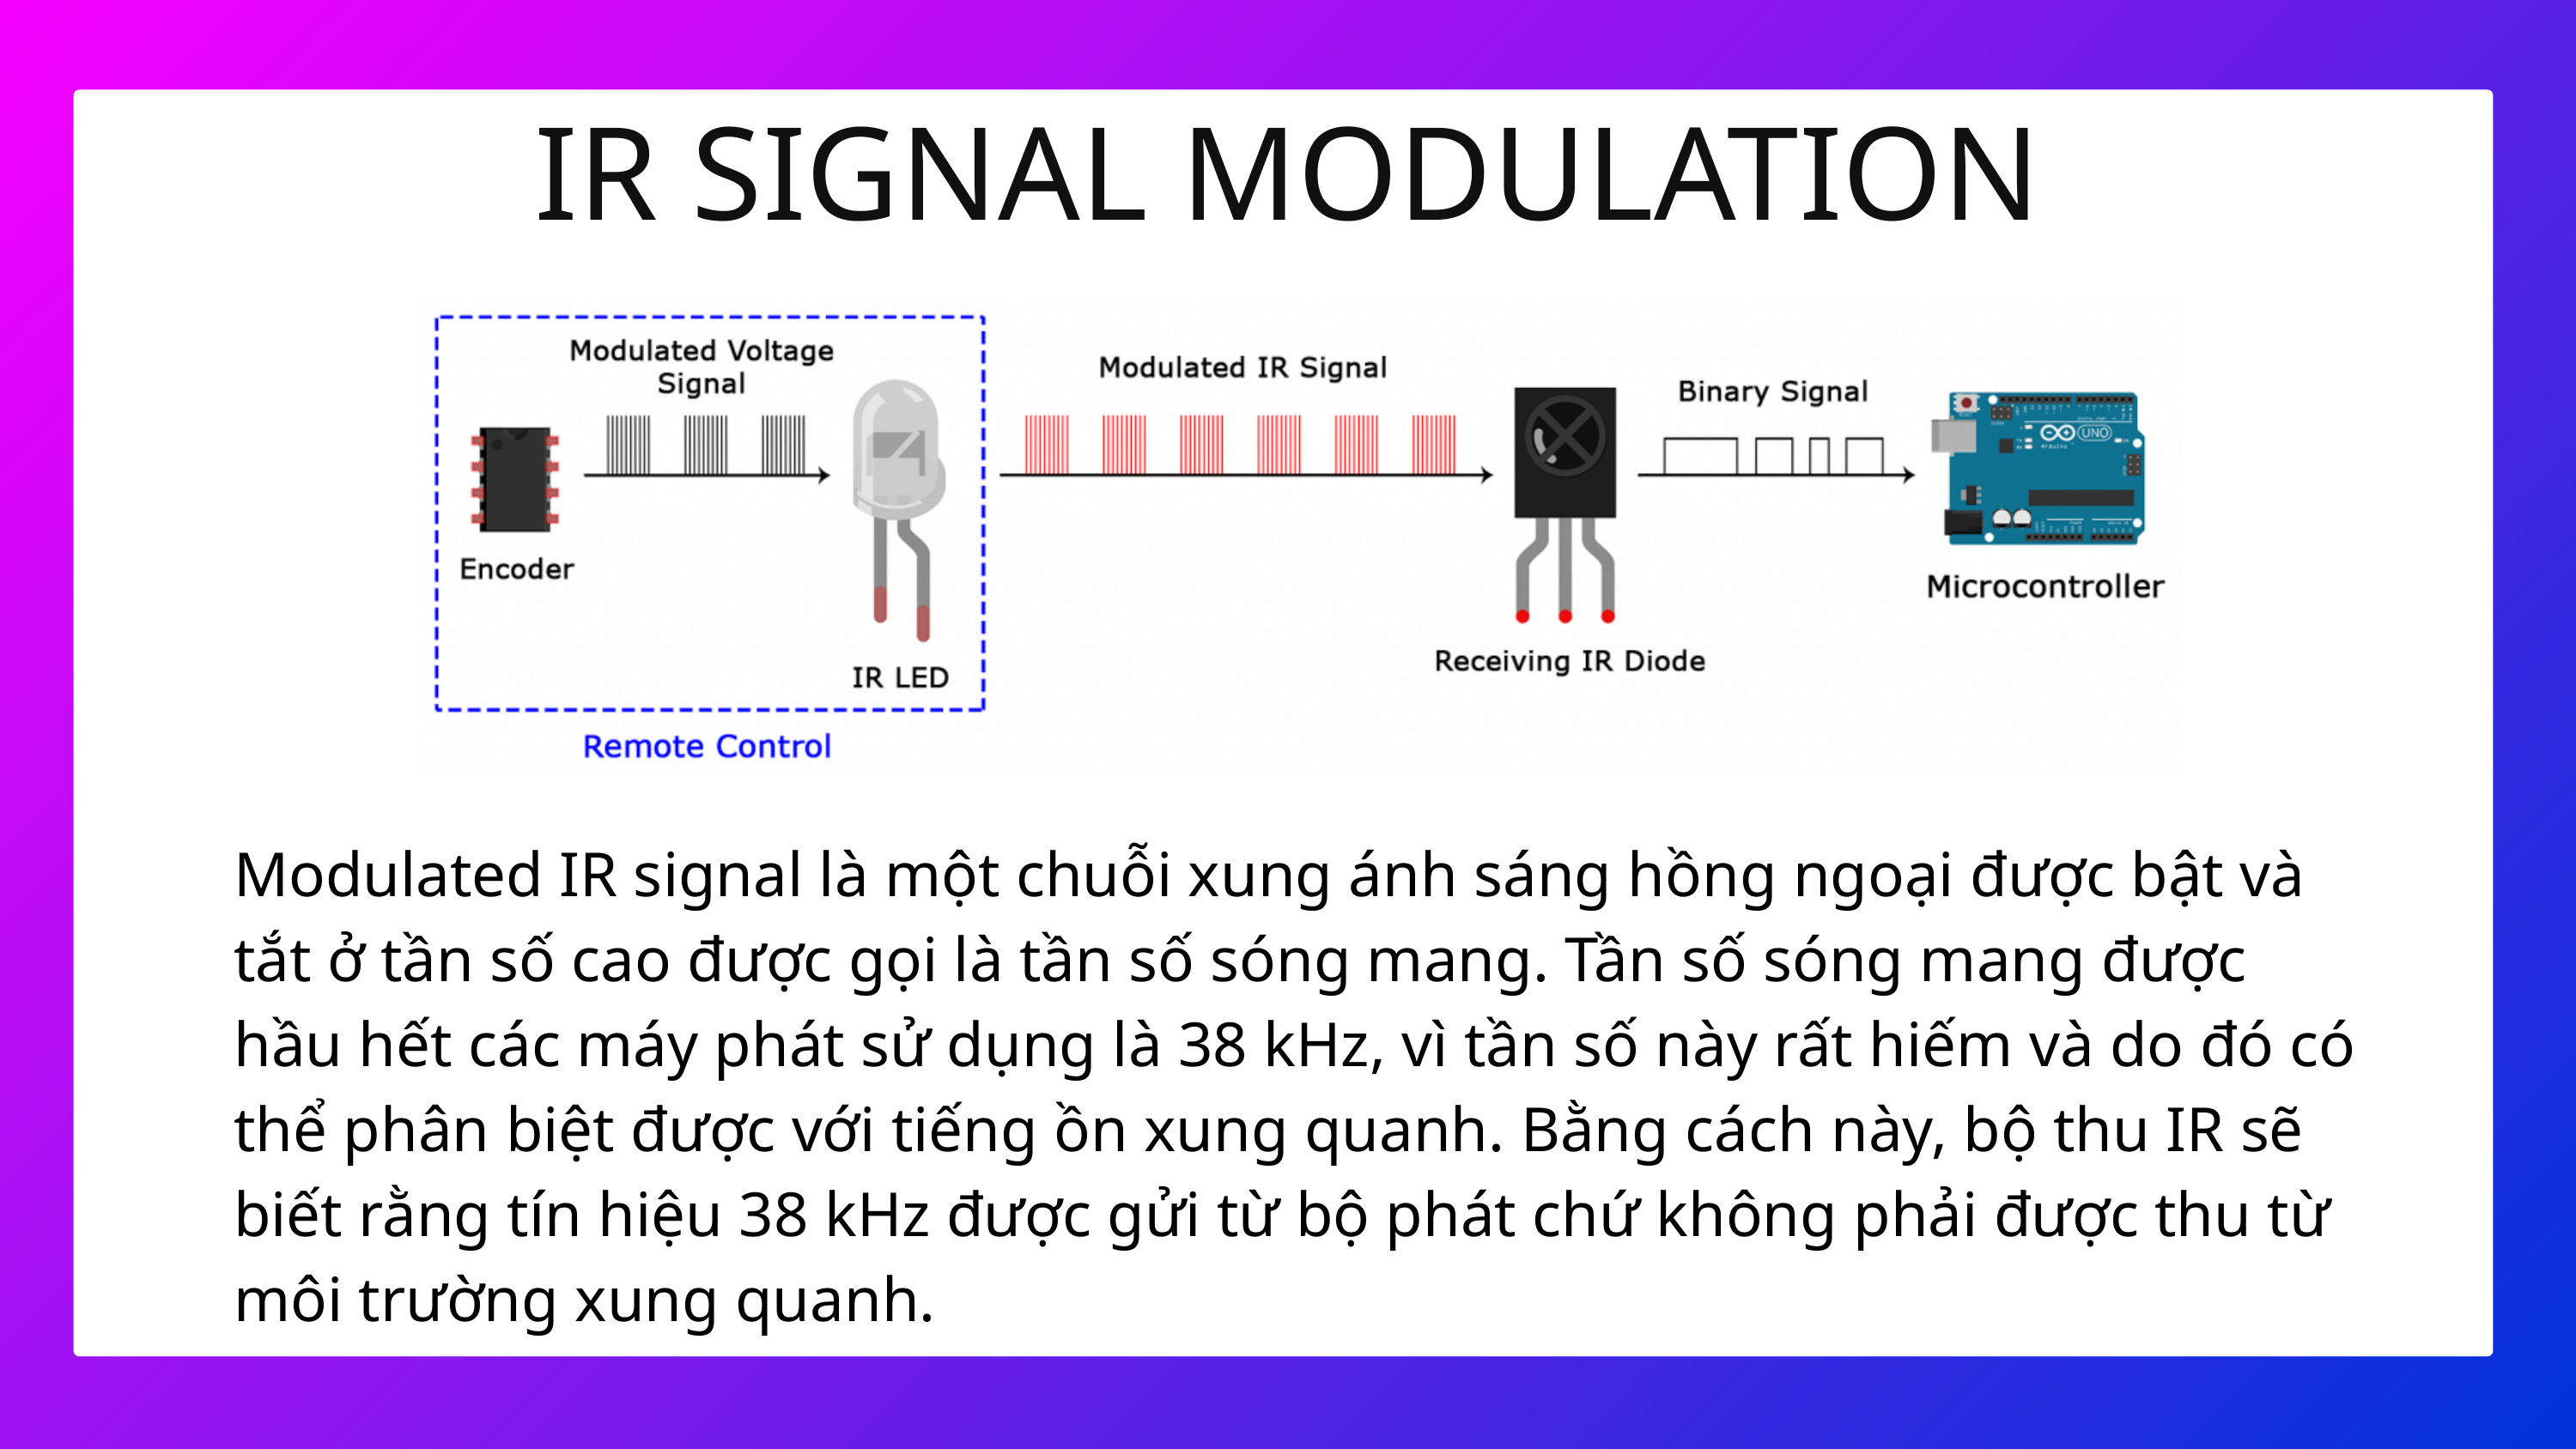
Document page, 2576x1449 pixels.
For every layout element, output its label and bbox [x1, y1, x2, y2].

text_box [73, 89, 2494, 1357]
